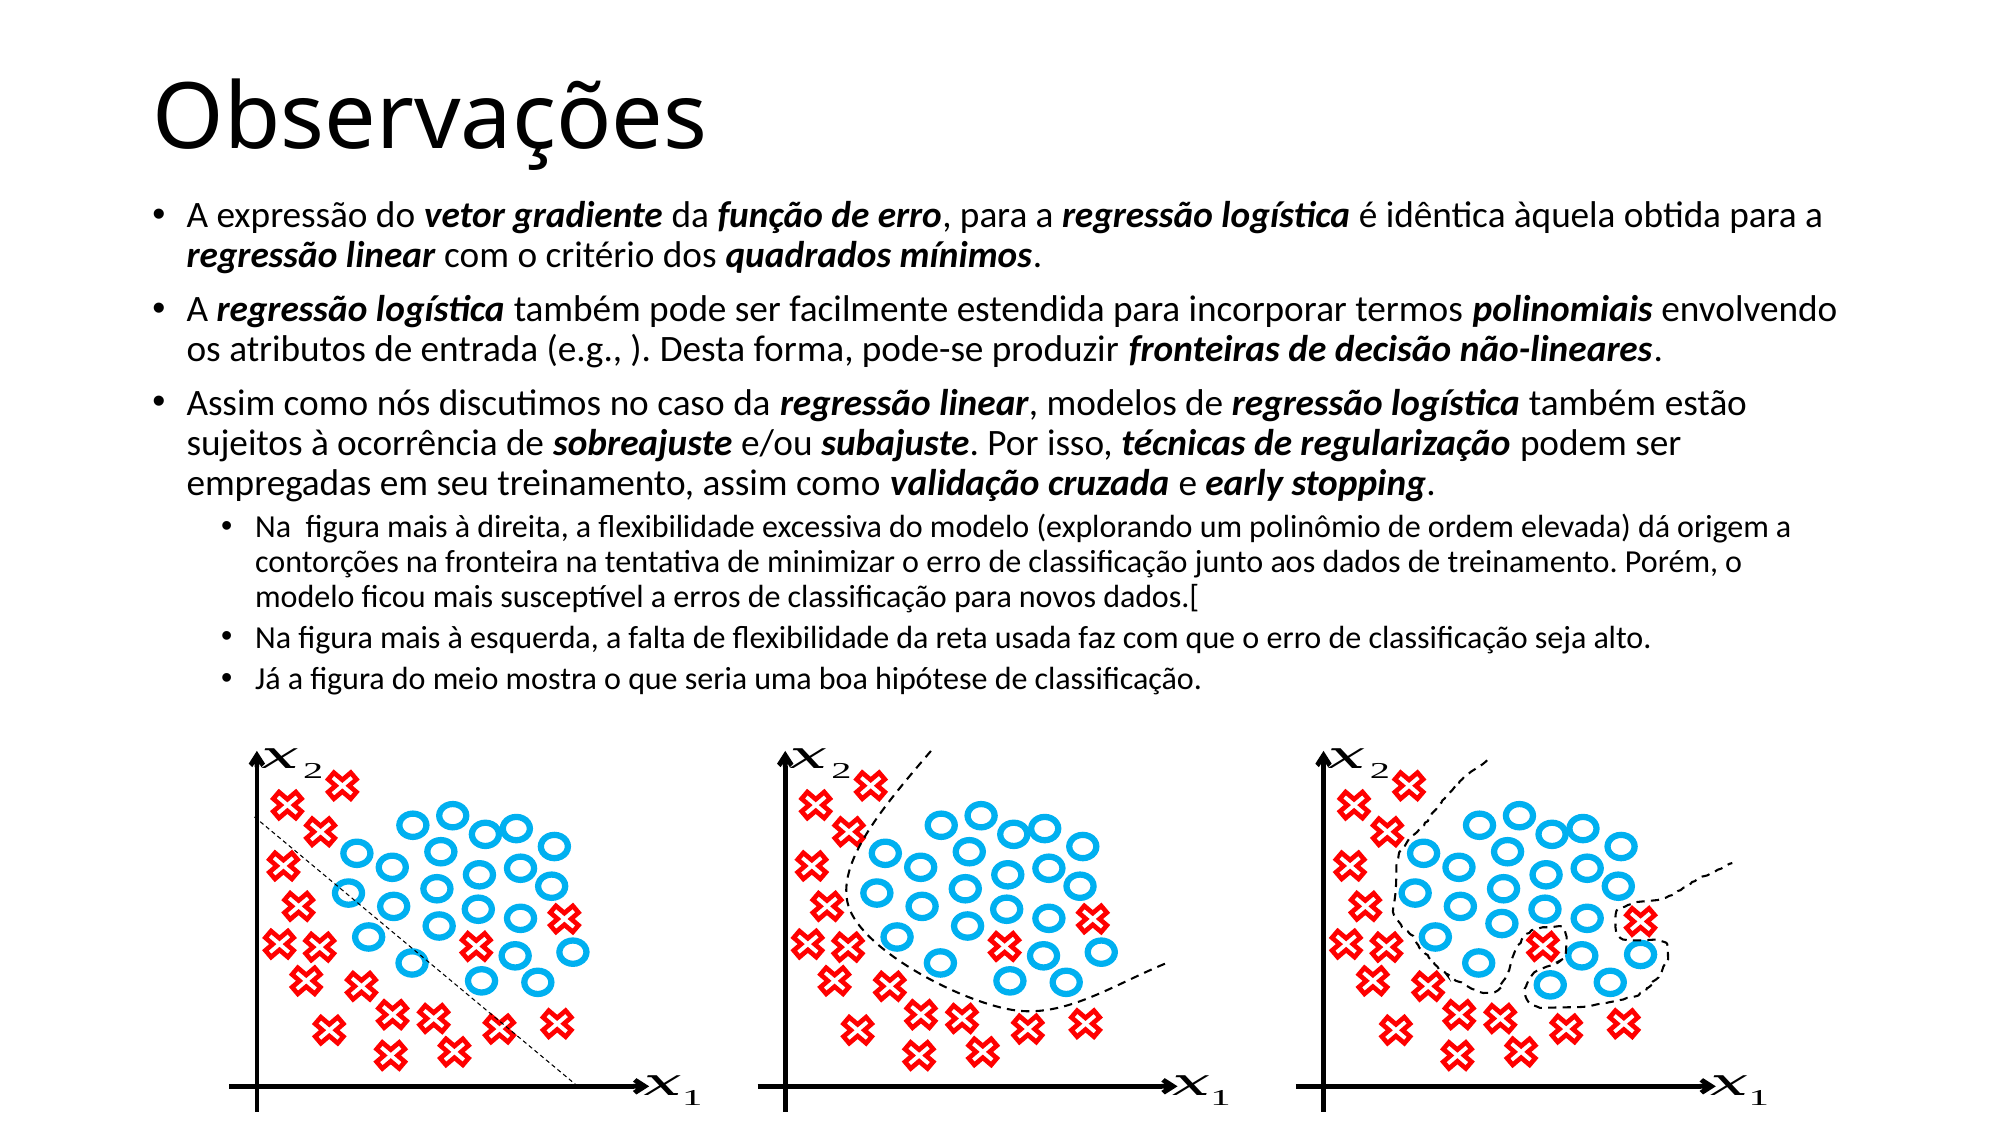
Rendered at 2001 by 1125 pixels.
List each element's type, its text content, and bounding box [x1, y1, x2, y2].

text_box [229, 735, 1771, 1112]
title Observações [137, 9, 1863, 228]
